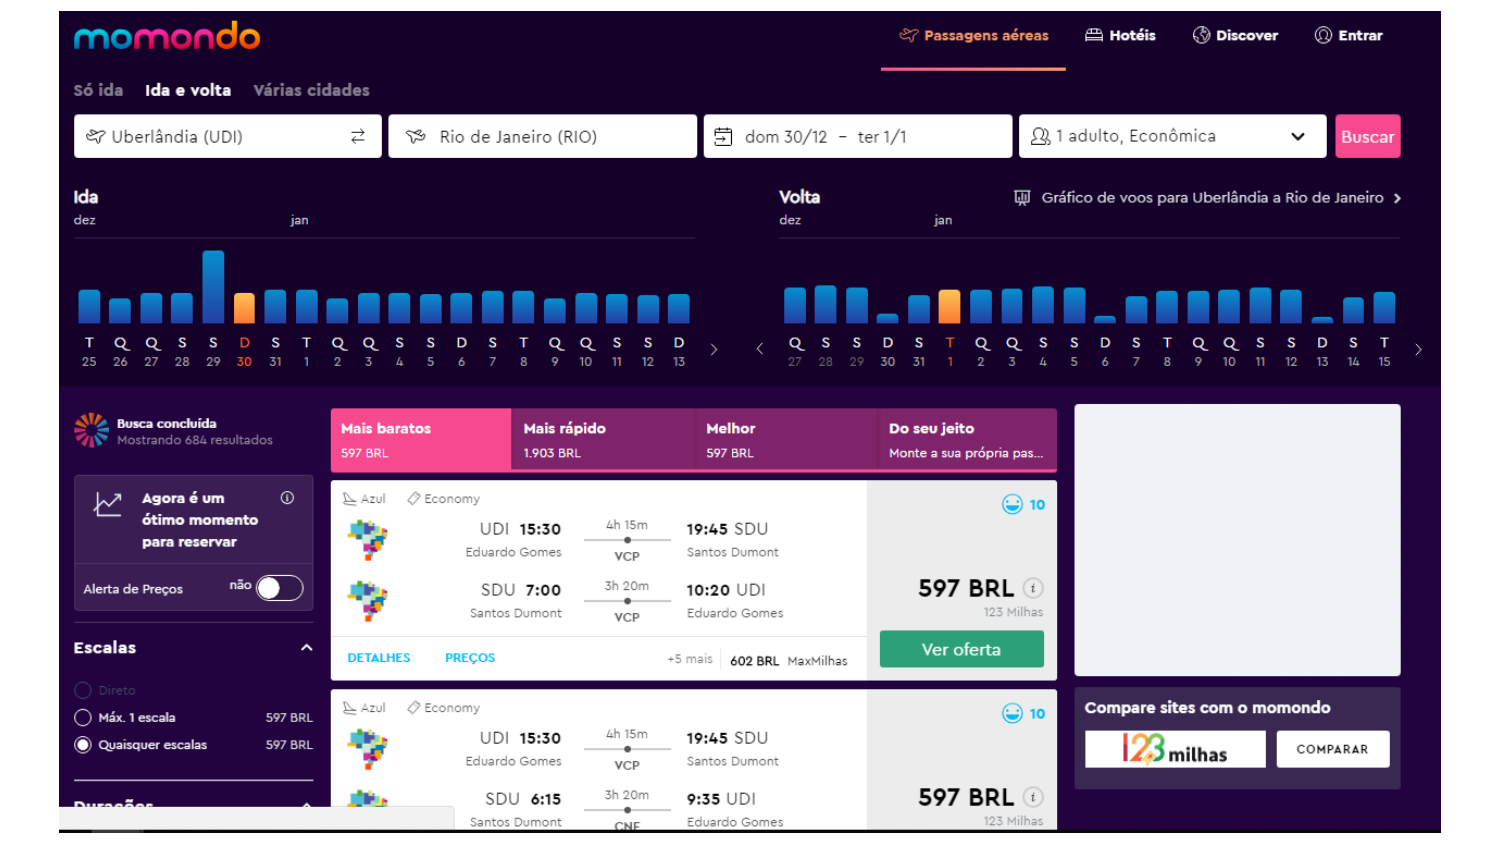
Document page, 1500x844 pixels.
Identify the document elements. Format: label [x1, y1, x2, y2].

picture [58, 11, 1441, 833]
